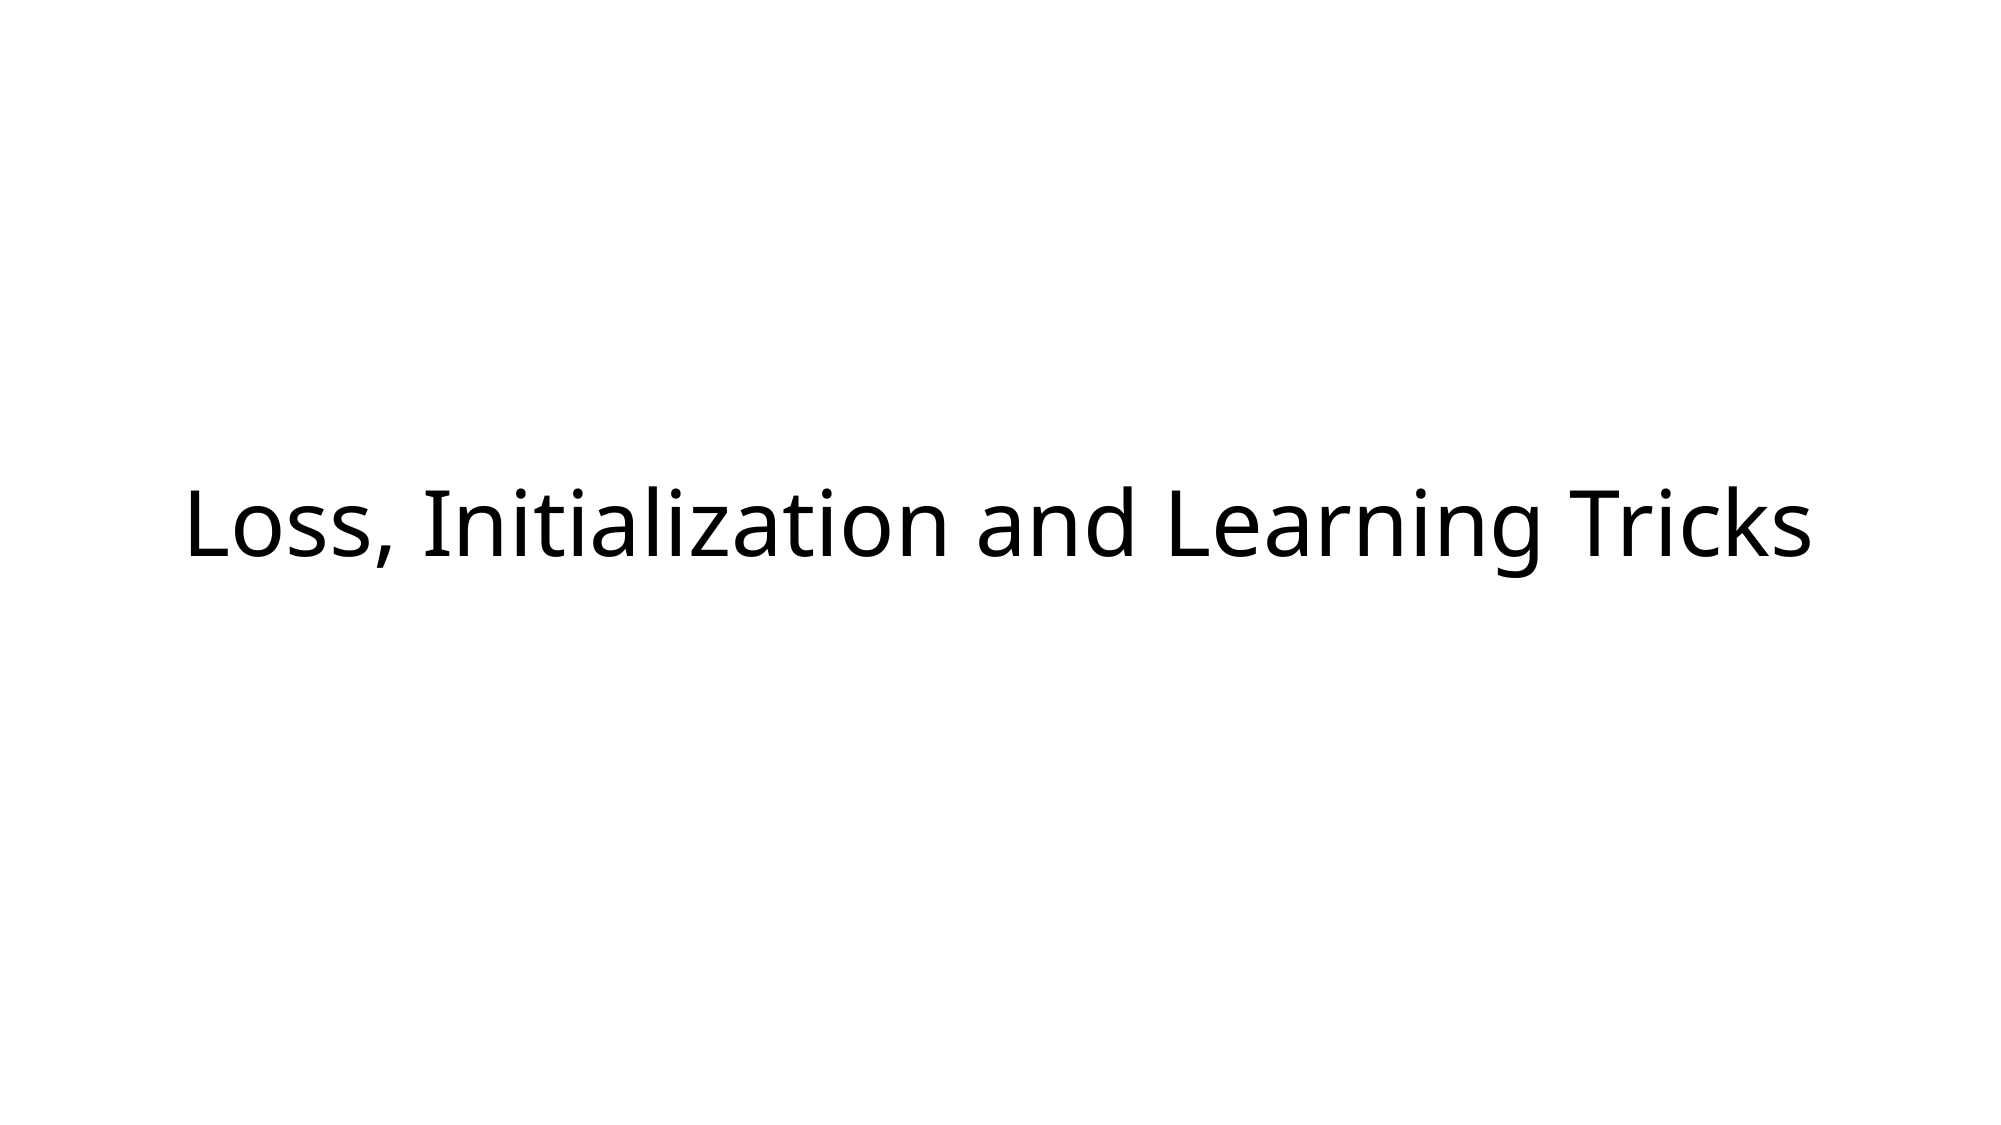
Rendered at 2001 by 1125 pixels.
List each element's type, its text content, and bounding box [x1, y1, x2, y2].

title Loss, Initialization and Learning Tricks [137, 418, 1863, 636]
